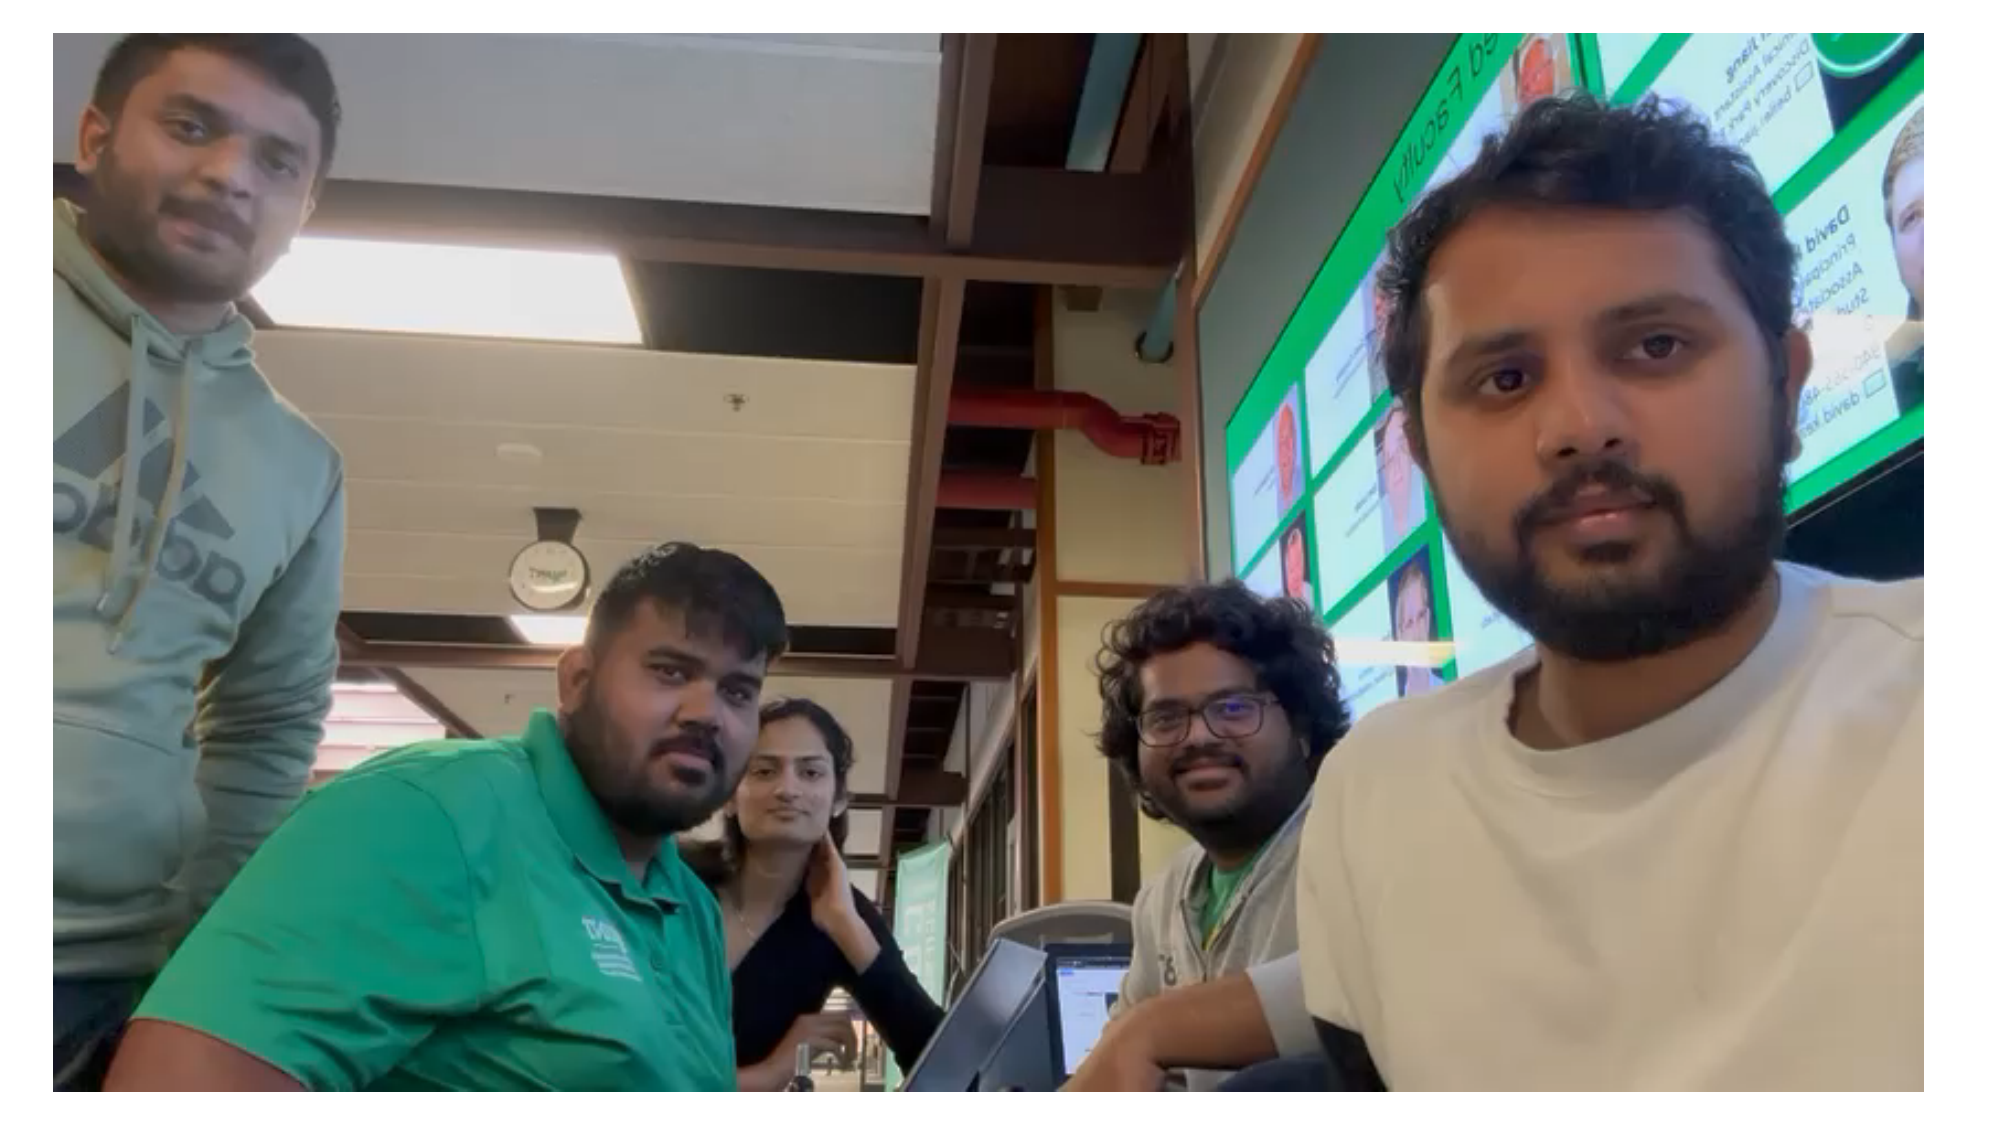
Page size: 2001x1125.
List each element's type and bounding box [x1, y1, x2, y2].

text_box [52, 32, 1925, 1093]
